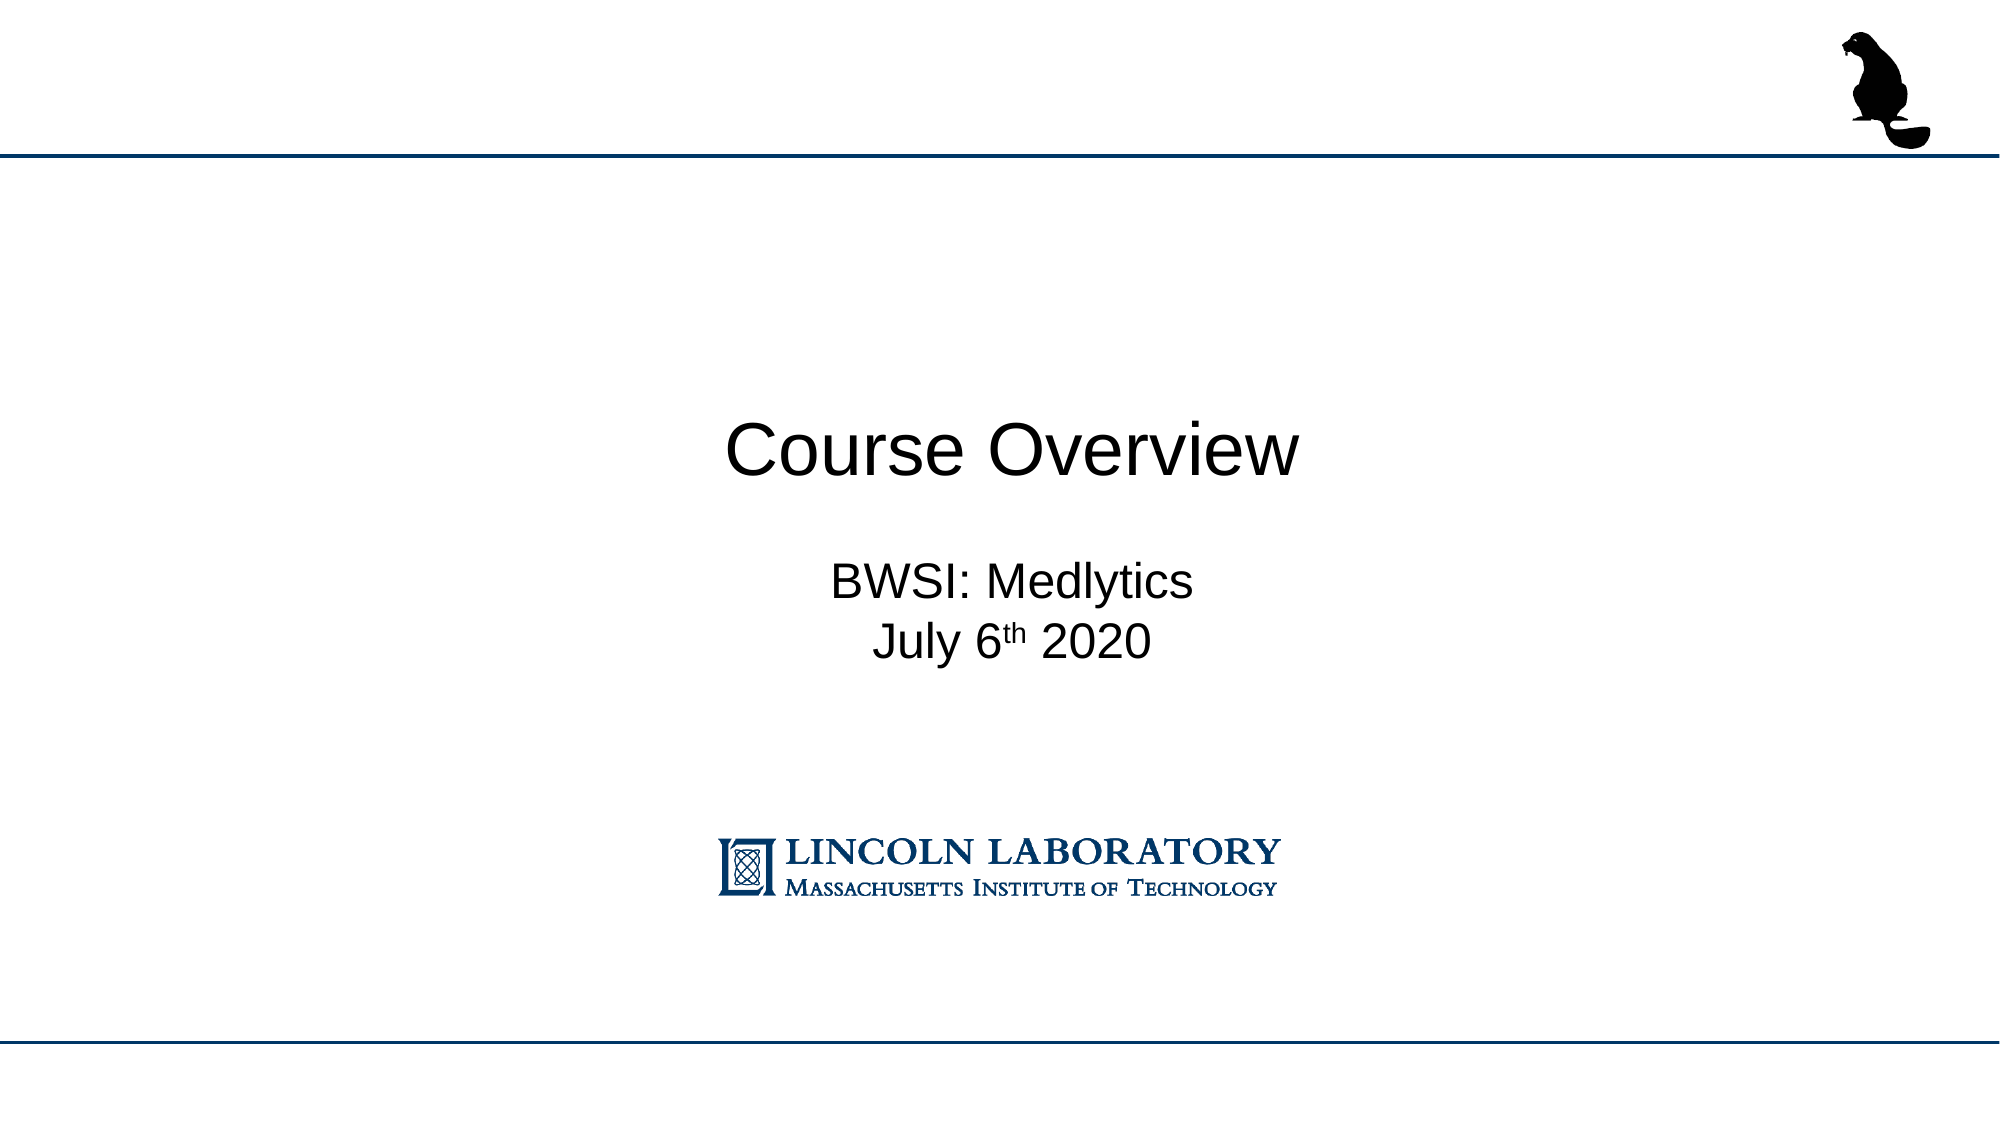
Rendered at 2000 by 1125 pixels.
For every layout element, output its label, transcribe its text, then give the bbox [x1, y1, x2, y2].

subtitle Course Overview BWSI: Medlytics July 6th 2020 [224, 271, 1801, 798]
picture [718, 838, 1281, 896]
picture [1830, 20, 1942, 156]
